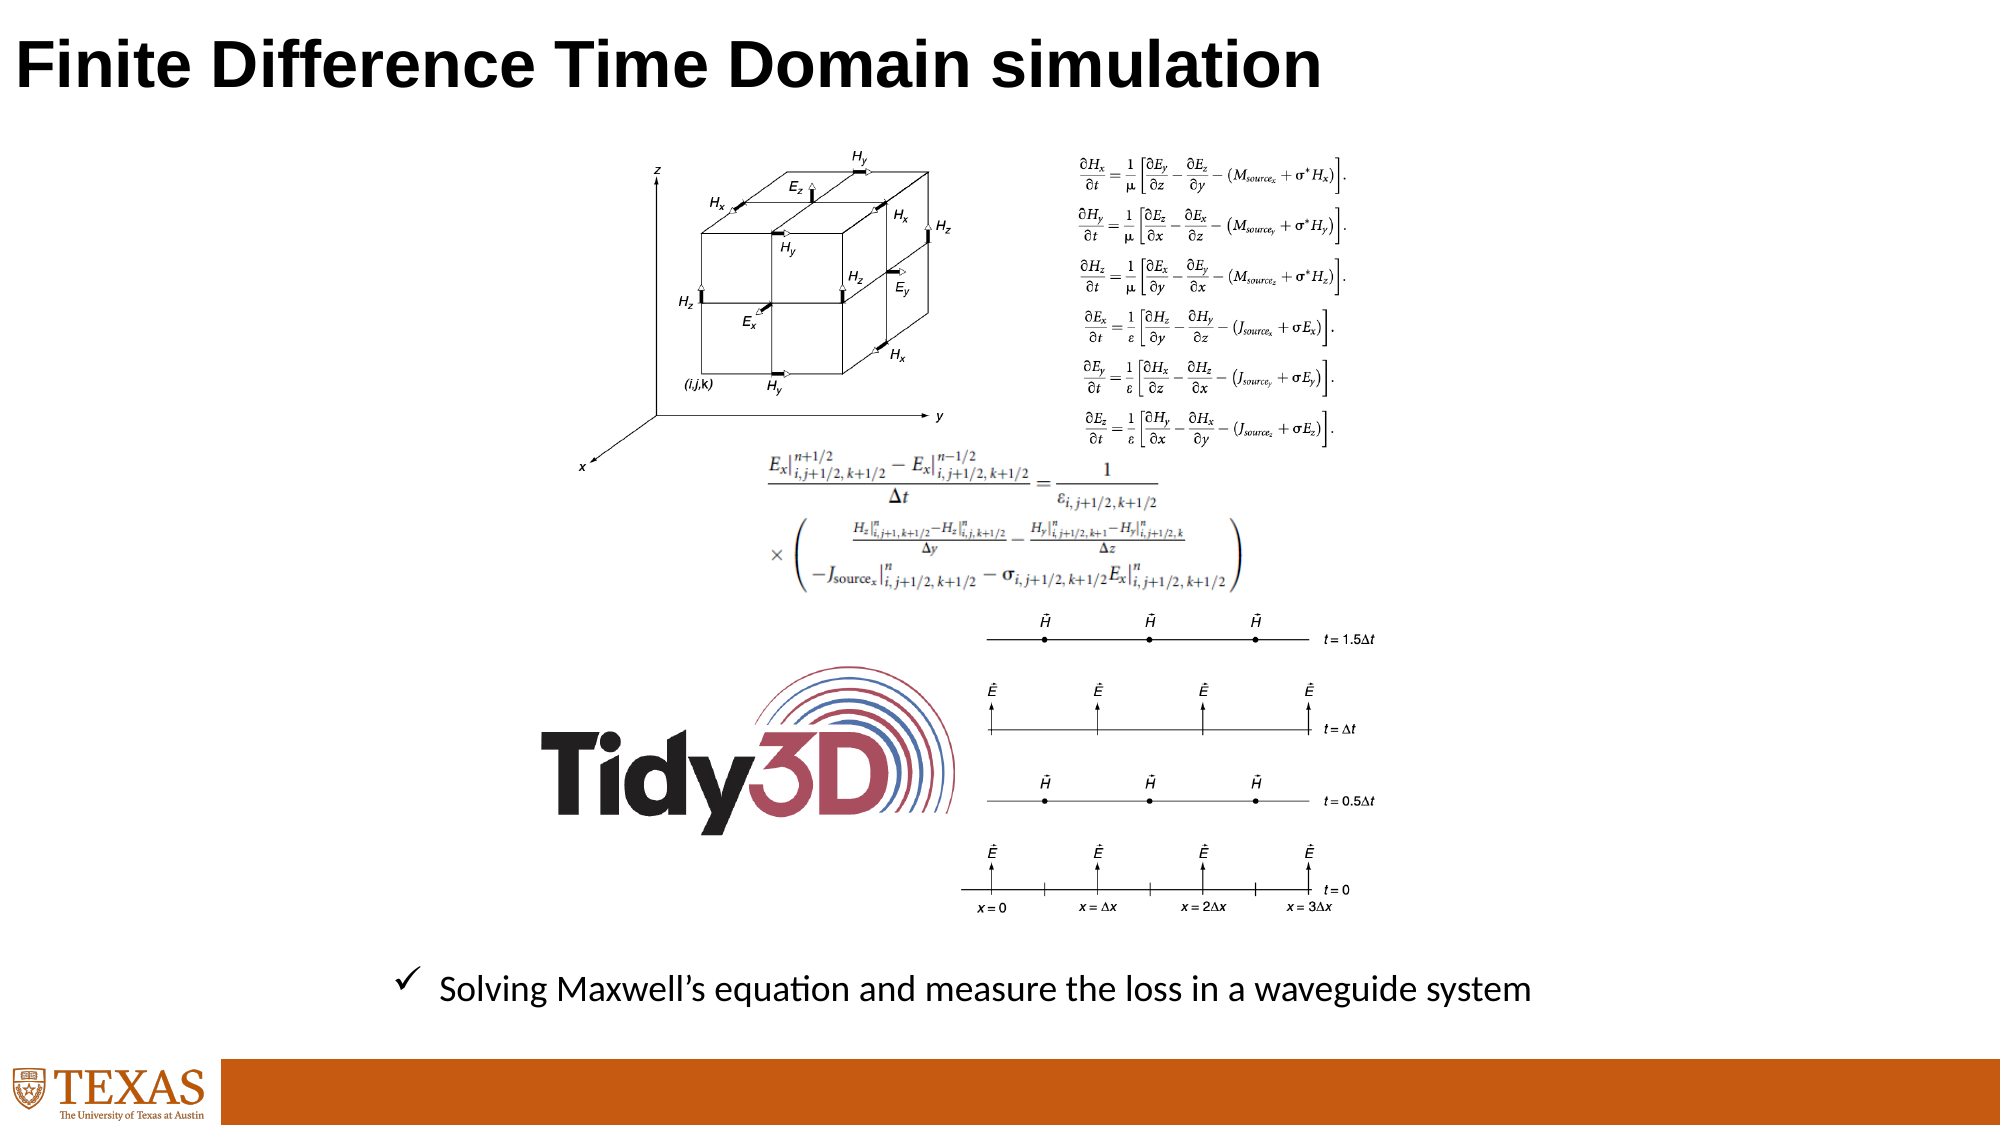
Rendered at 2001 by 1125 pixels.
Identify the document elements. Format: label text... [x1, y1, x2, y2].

text_box [221, 1059, 2000, 1125]
title Finite Difference Time Domain simulation [0, 0, 2000, 132]
text_box Solving Maxwell’s equation and measure the loss in a waveguide system [377, 956, 1646, 1016]
picture [556, 146, 1350, 598]
picture [530, 601, 1386, 918]
picture [6, 1063, 209, 1125]
